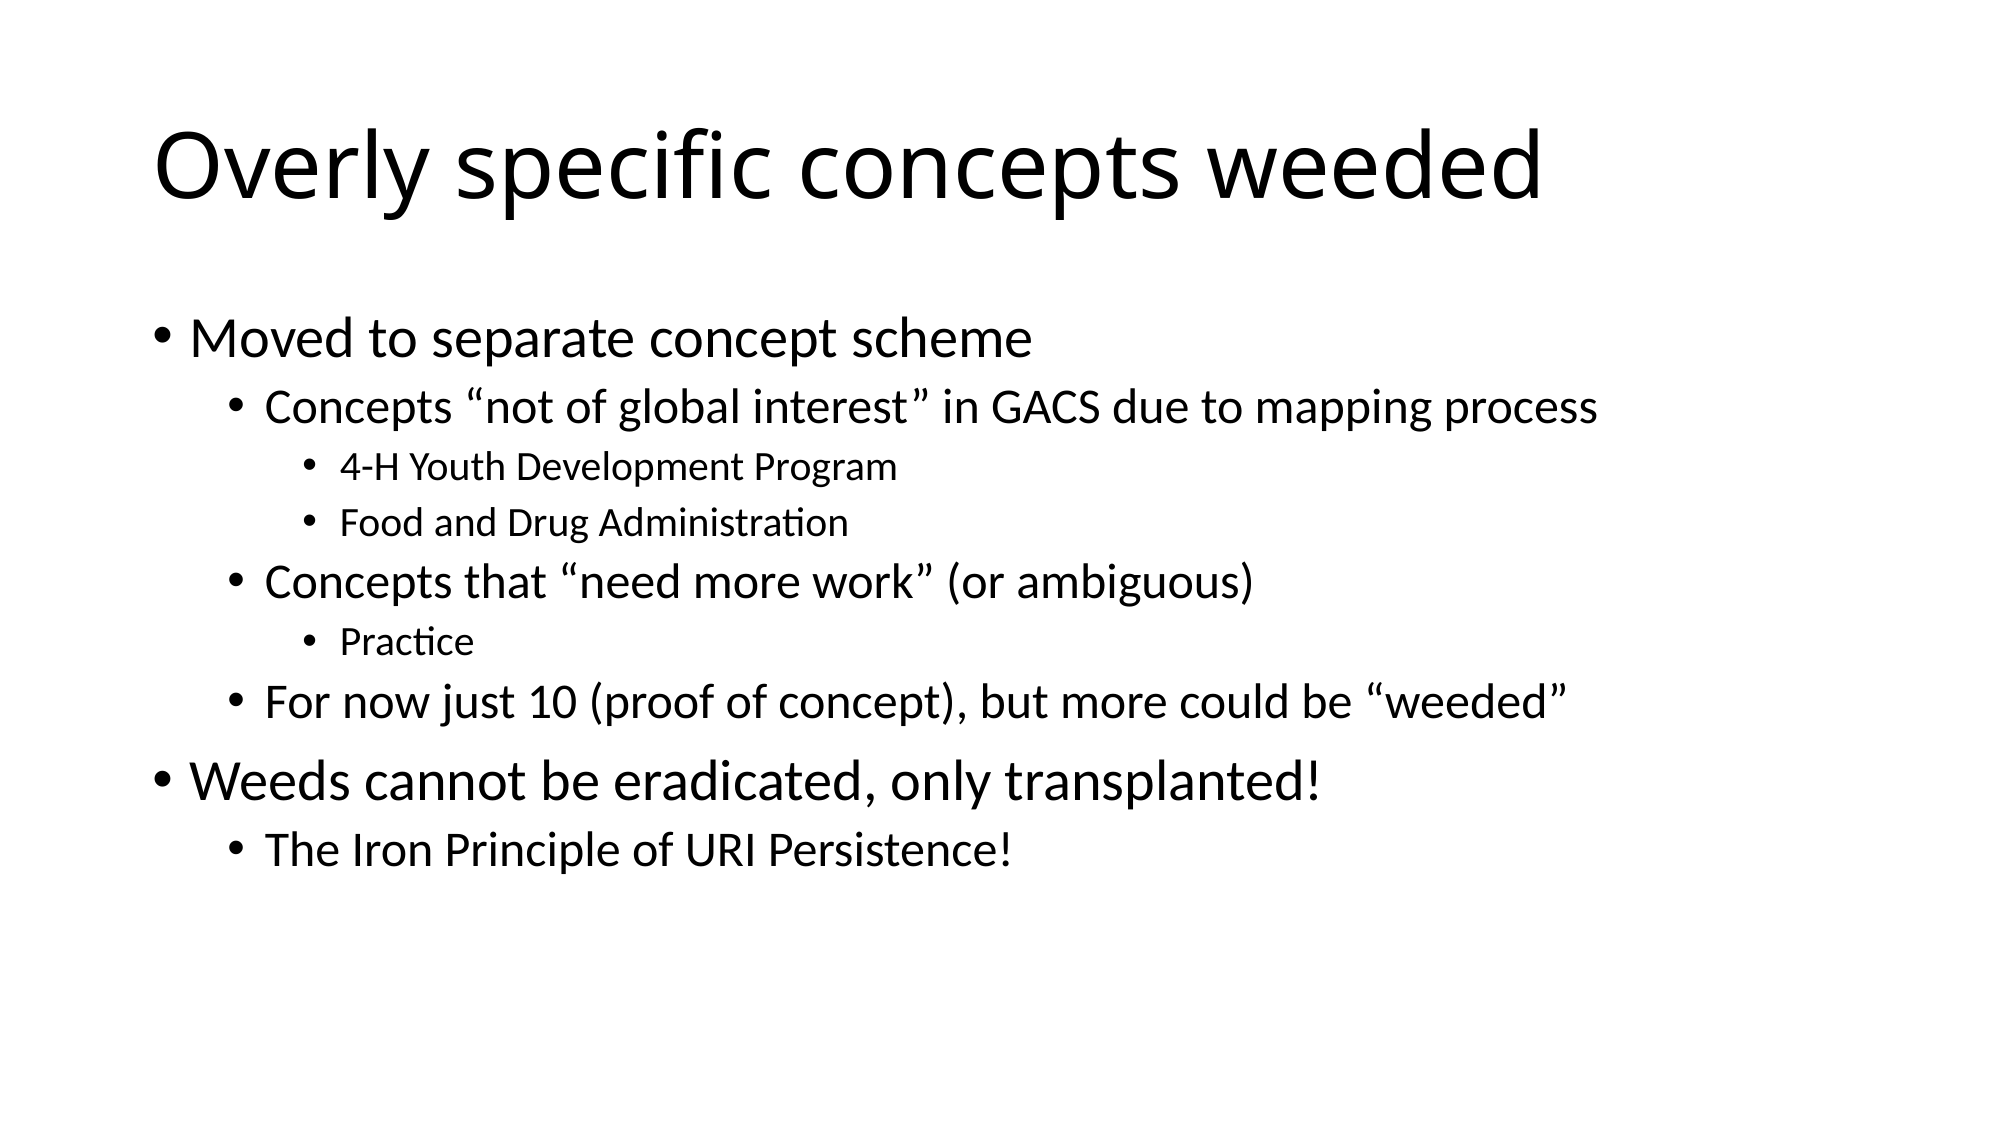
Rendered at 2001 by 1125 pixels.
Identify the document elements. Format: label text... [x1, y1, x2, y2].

title Overly specific concepts weeded [137, 59, 1863, 278]
list Moved to separate concept scheme Concepts “not of global interest” in GACS due to mapping process 4-H Youth Development Program Food and Drug Administration Concepts that “need more work” (or ambiguous) Practice For now just 10 (proof of concept), but more could be “weeded” Weeds cannot be eradicated, only transplanted! The Iron Principle of URI Persistence! [137, 299, 1863, 1014]
